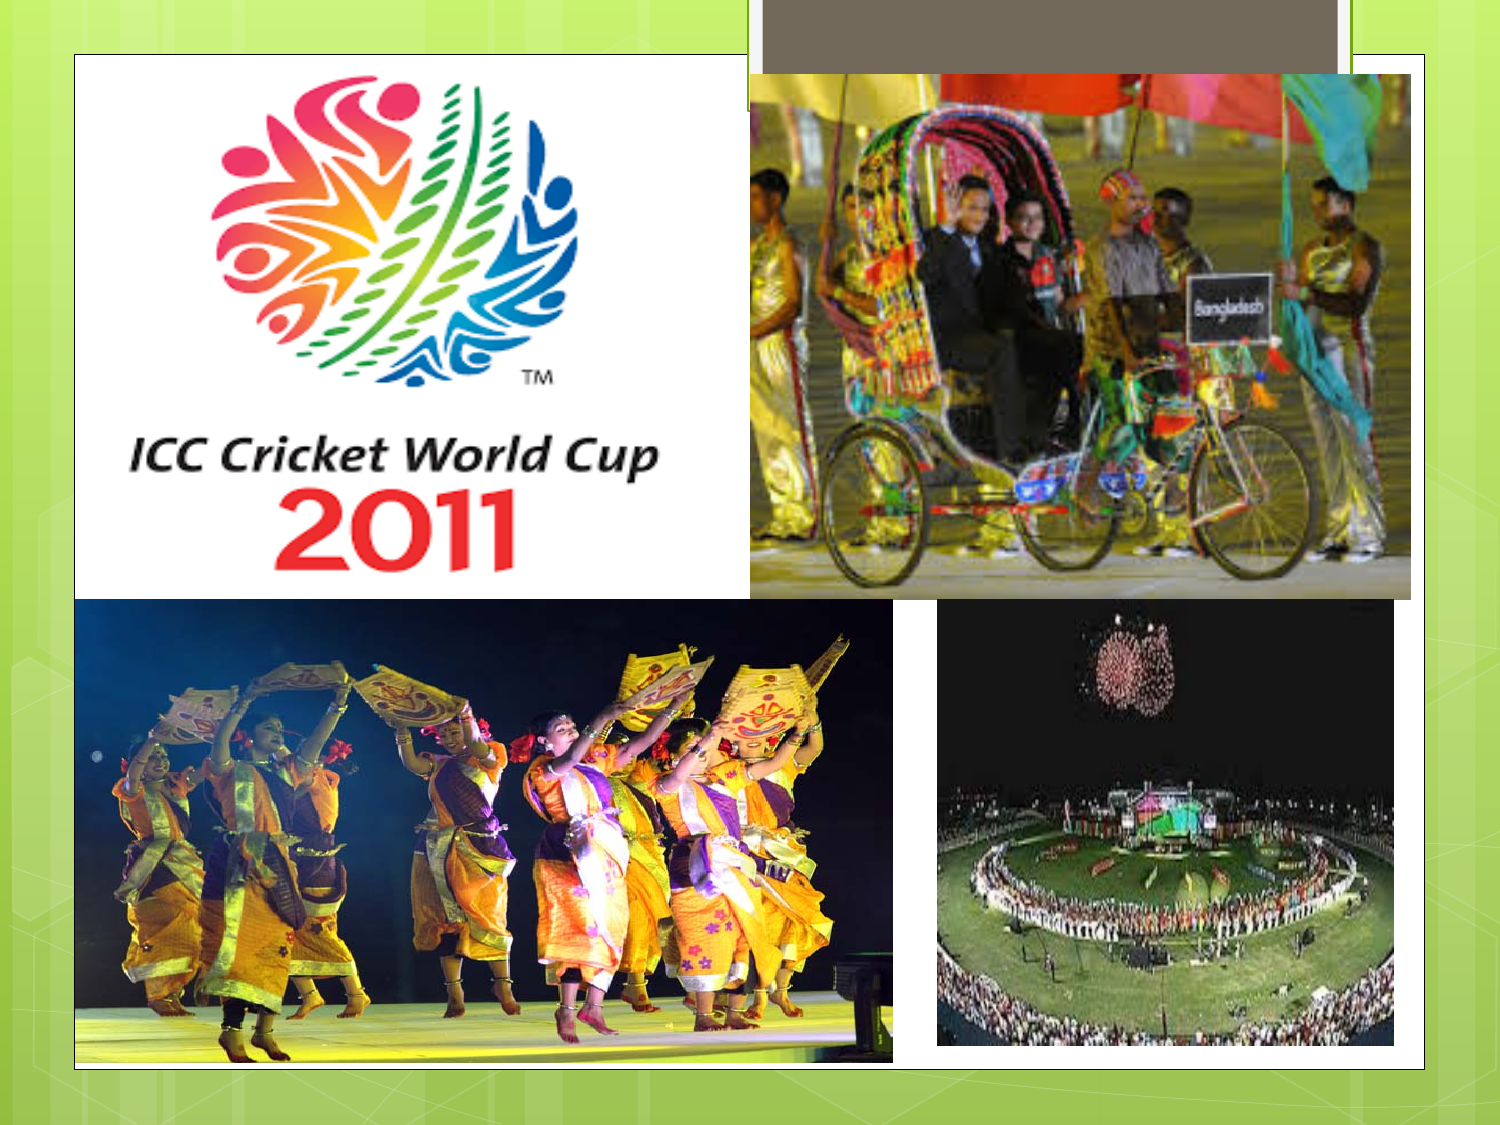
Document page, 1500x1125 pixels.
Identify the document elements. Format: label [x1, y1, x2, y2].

picture [74, 599, 893, 1063]
picture [124, 74, 663, 576]
list [749, 74, 1412, 601]
picture [937, 599, 1394, 1046]
